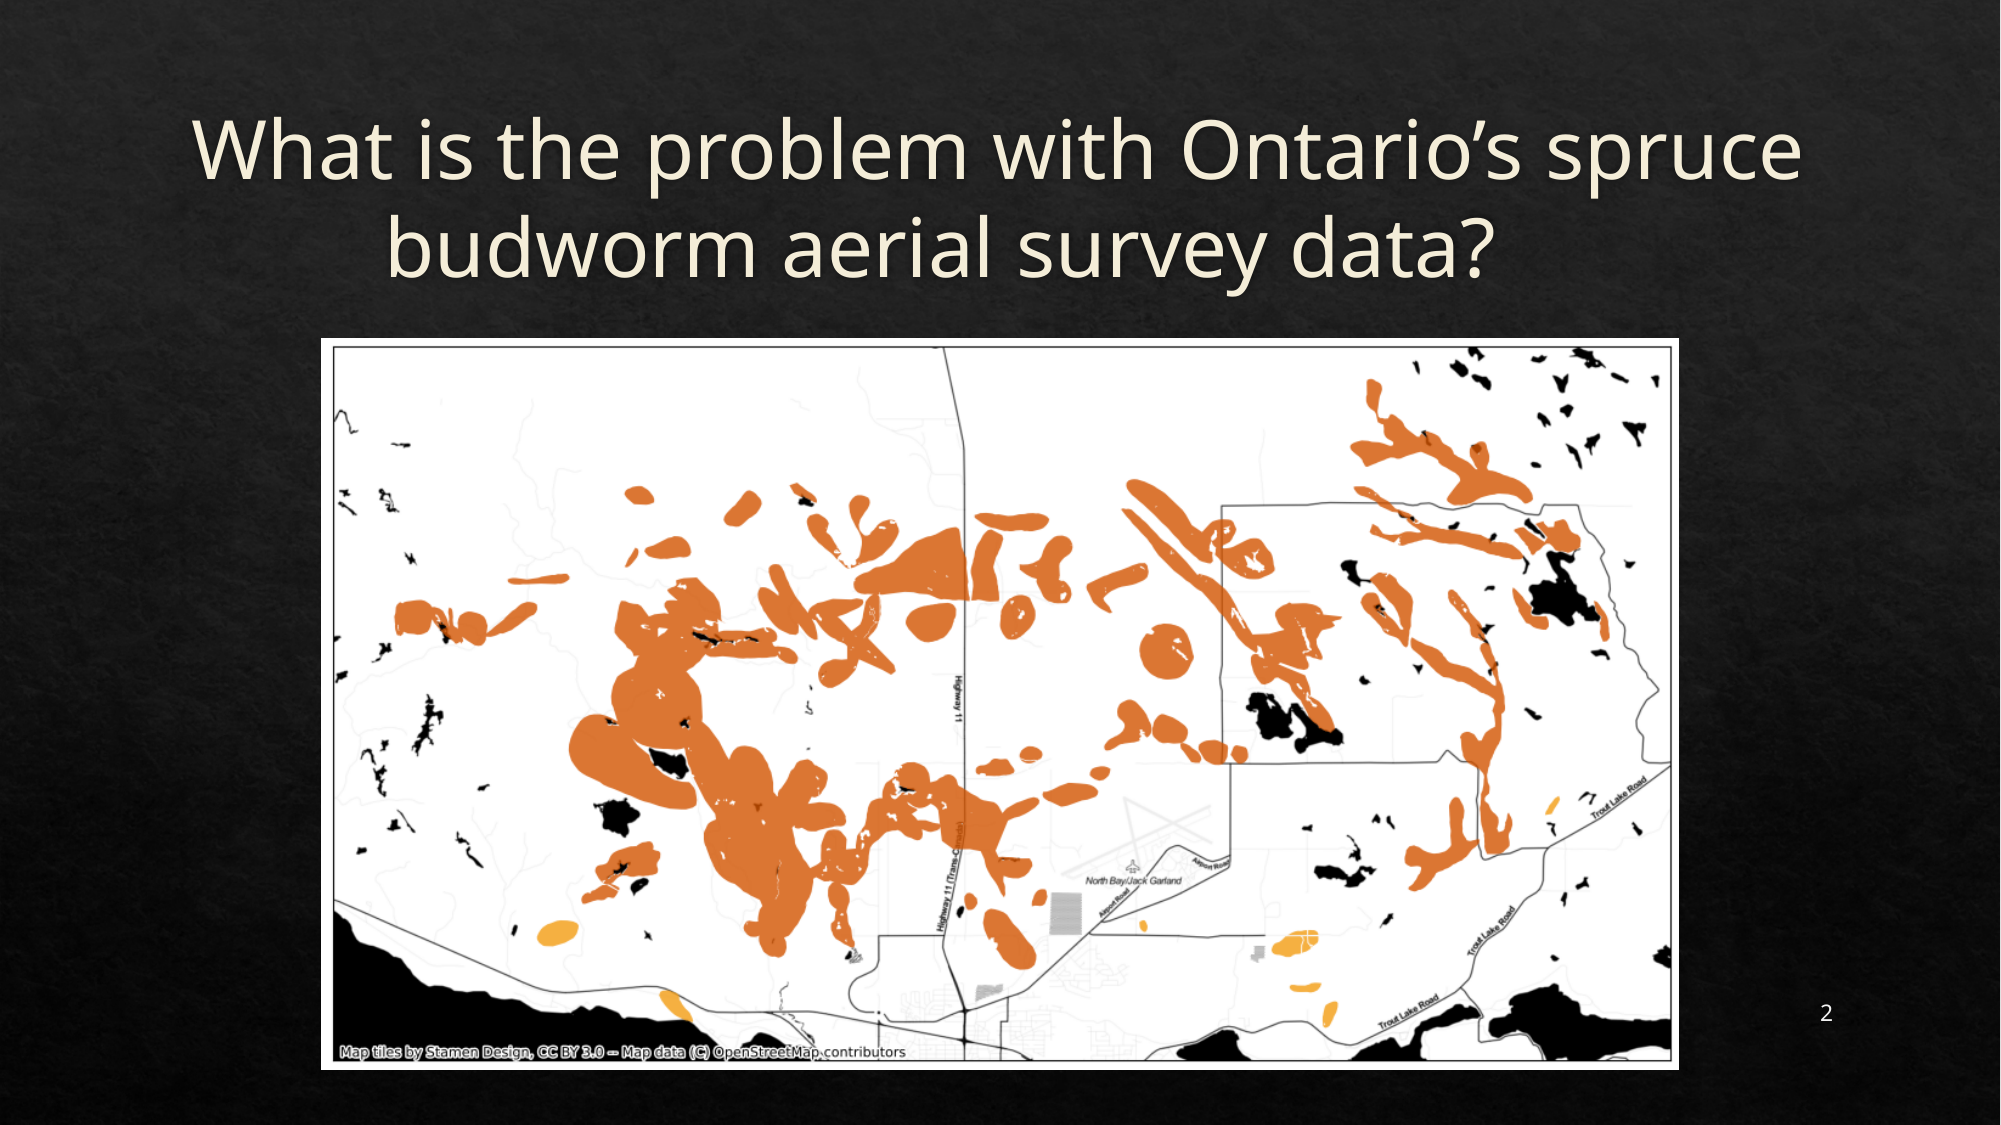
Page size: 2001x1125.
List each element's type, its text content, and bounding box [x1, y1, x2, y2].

picture [321, 338, 1679, 1071]
slide_number 2 [1724, 984, 1849, 1045]
title What is the problem with Ontario’s spruce budworm aerial survey data? [149, 99, 1849, 307]
